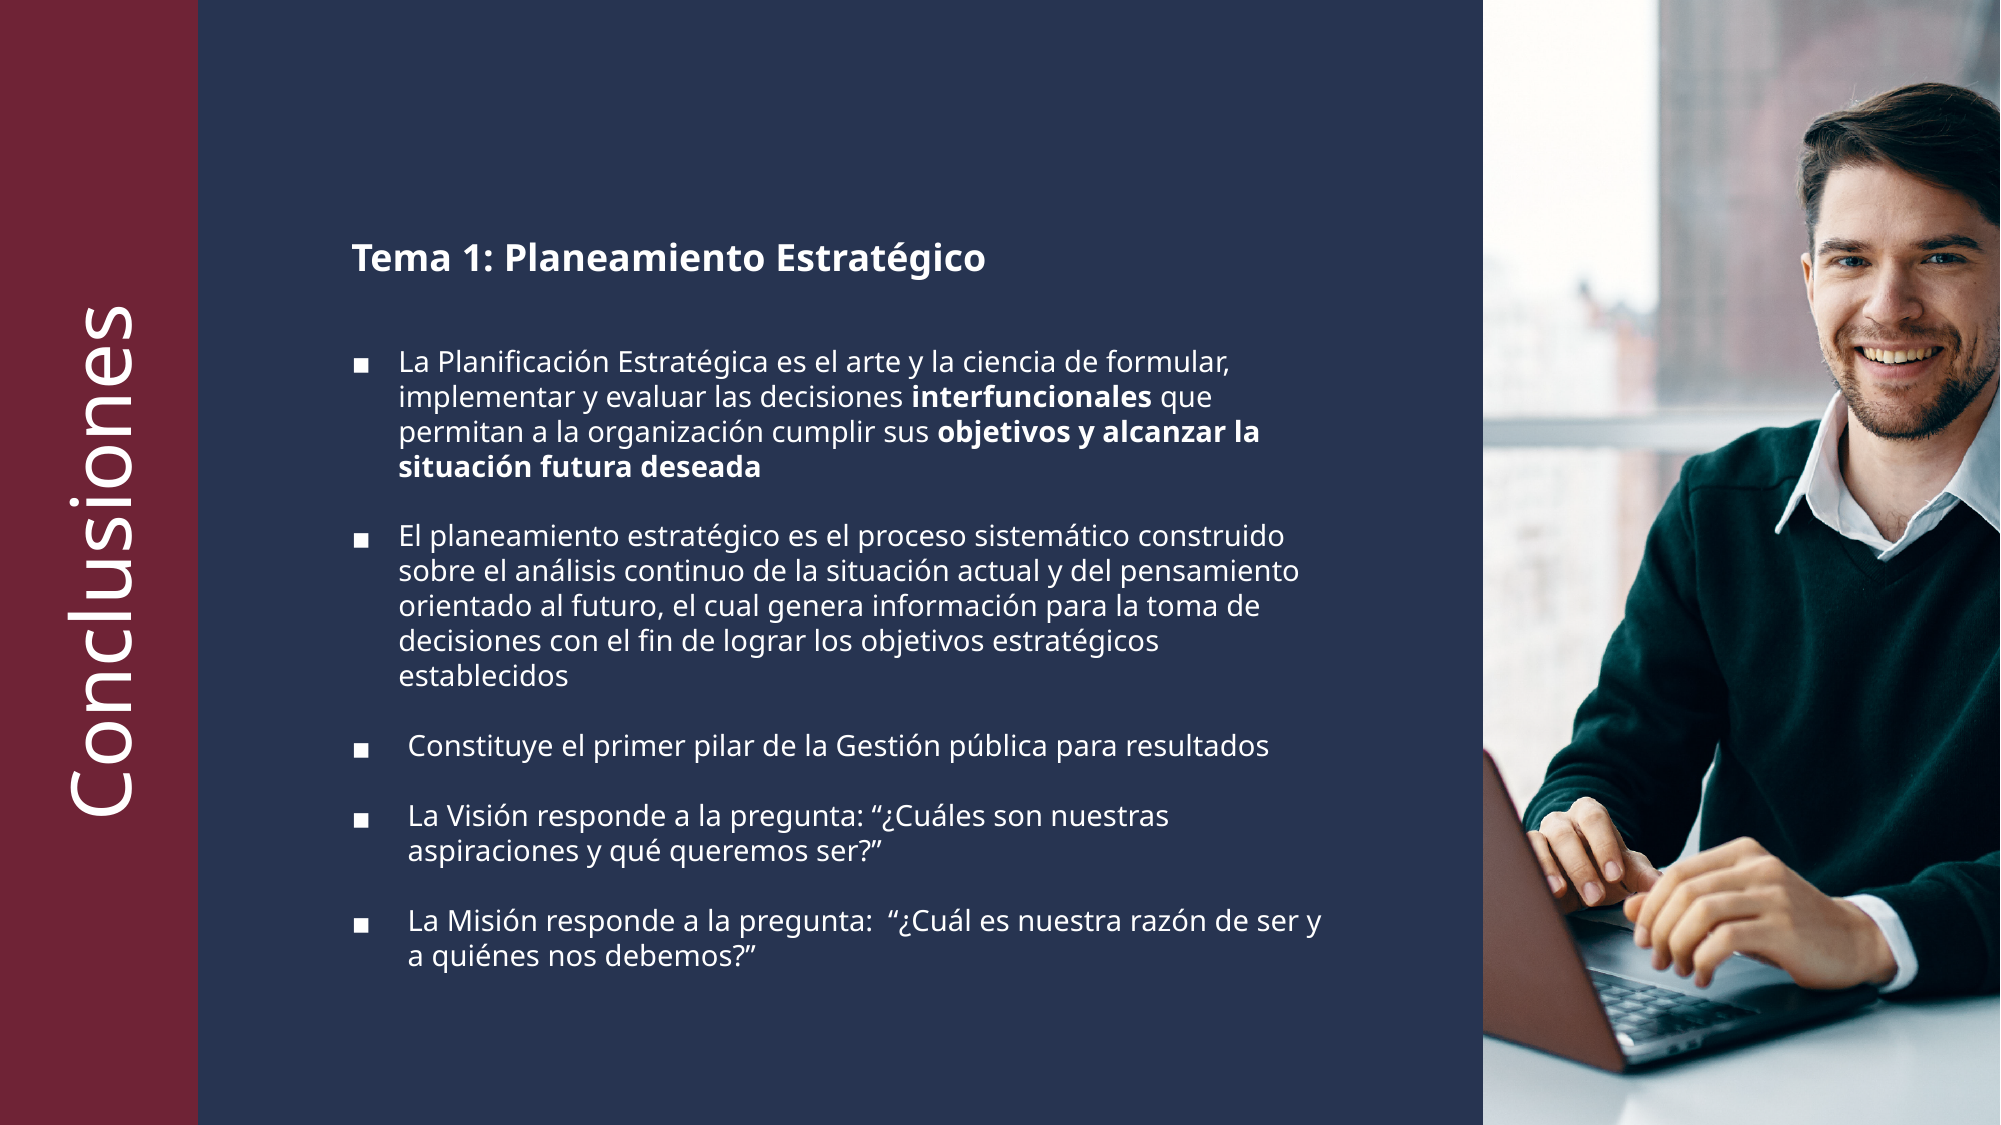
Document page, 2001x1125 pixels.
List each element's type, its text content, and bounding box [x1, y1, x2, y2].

text_box La Planificación Estratégica es el arte y la ciencia de formular, implementar y evaluar las decisiones interfuncionales que permitan a la organización cumplir sus objetivos y alcanzar la situación futura deseada El planeamiento estratégico es el proceso sistemático construido sobre el análisis continuo de la situación actual y del pensamiento orientado al futuro, el cual genera información para la toma de decisiones con el fin de lograr los objetivos estratégicos establecidos Constituye el primer pilar de la Gestión pública para resultados La Visión responde a la pregunta: “¿Cuáles son nuestras aspiraciones y qué queremos ser?” La Misión responde a la pregunta: “¿Cuál es nuestra razón de ser y a quiénes nos debemos?” [336, 335, 1342, 980]
text_box Tema 1: Planeamiento Estratégico [336, 226, 1017, 288]
picture [1483, 0, 2000, 1125]
